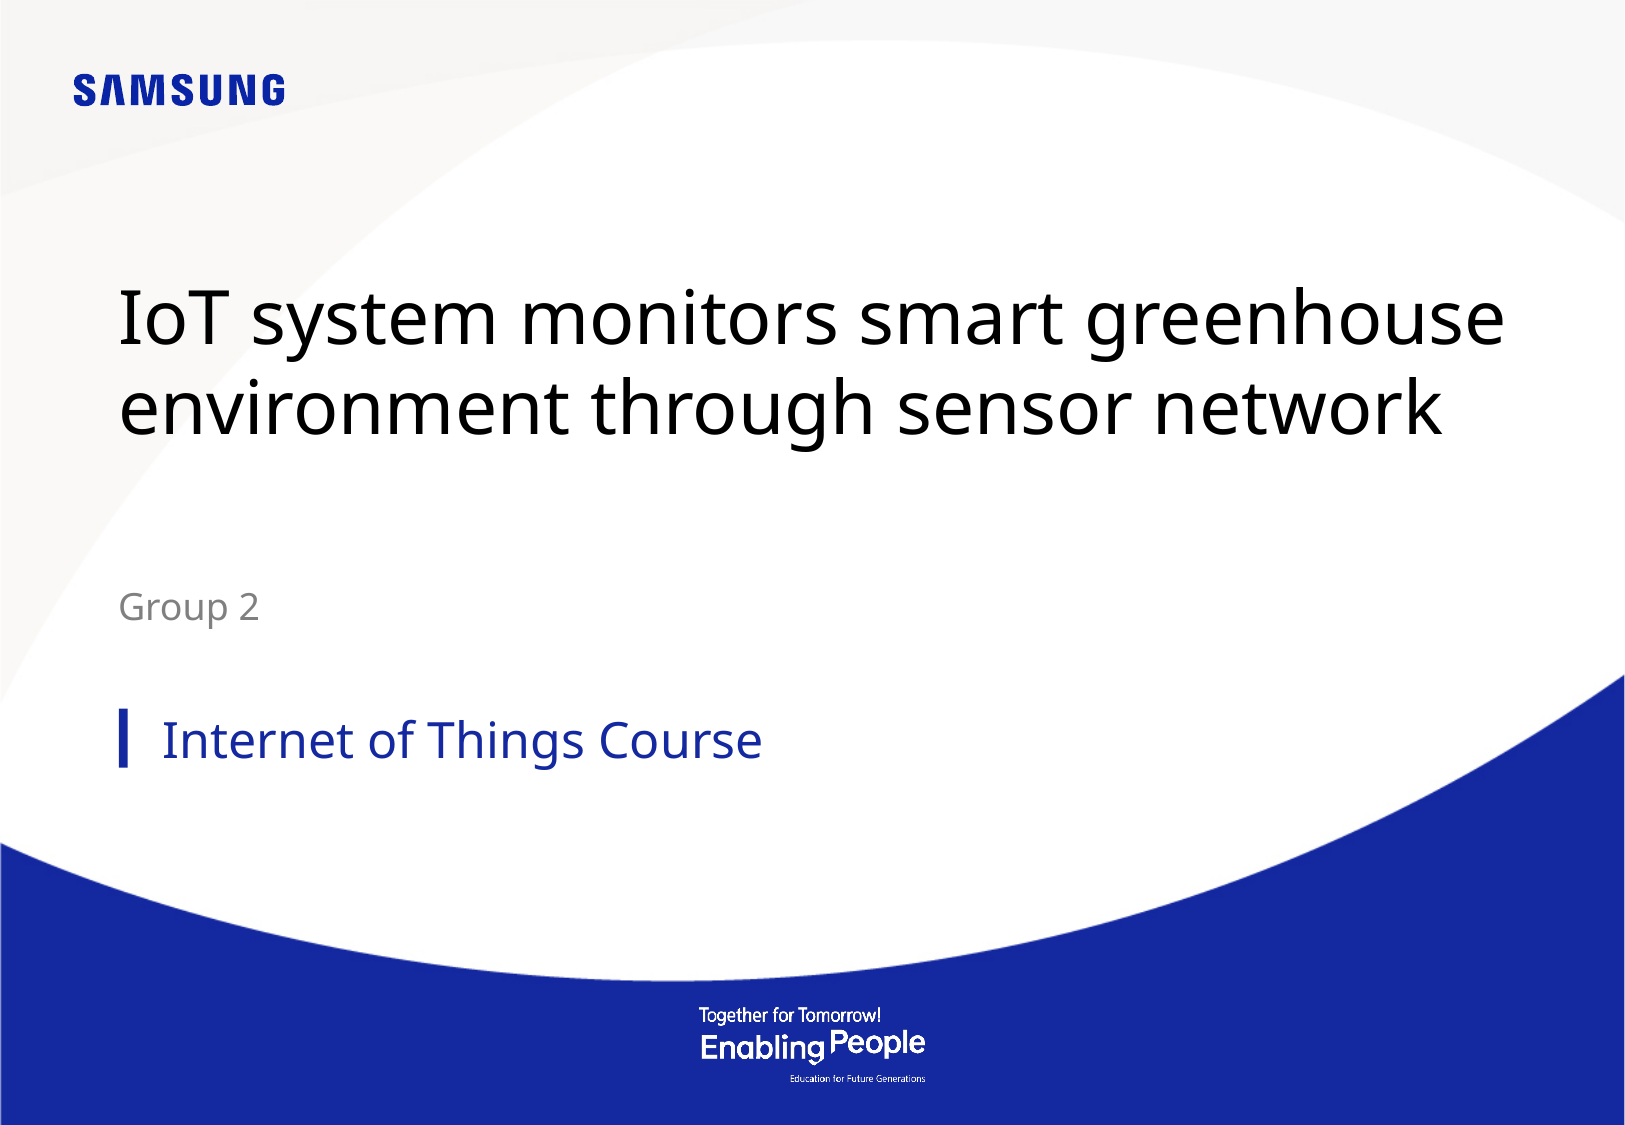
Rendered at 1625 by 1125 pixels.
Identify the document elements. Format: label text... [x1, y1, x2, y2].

title IoT system monitors smart greenhouse environment through sensor network [118, 269, 1567, 543]
picture [0, 0, 1625, 1125]
list Group 2 [118, 582, 1240, 628]
